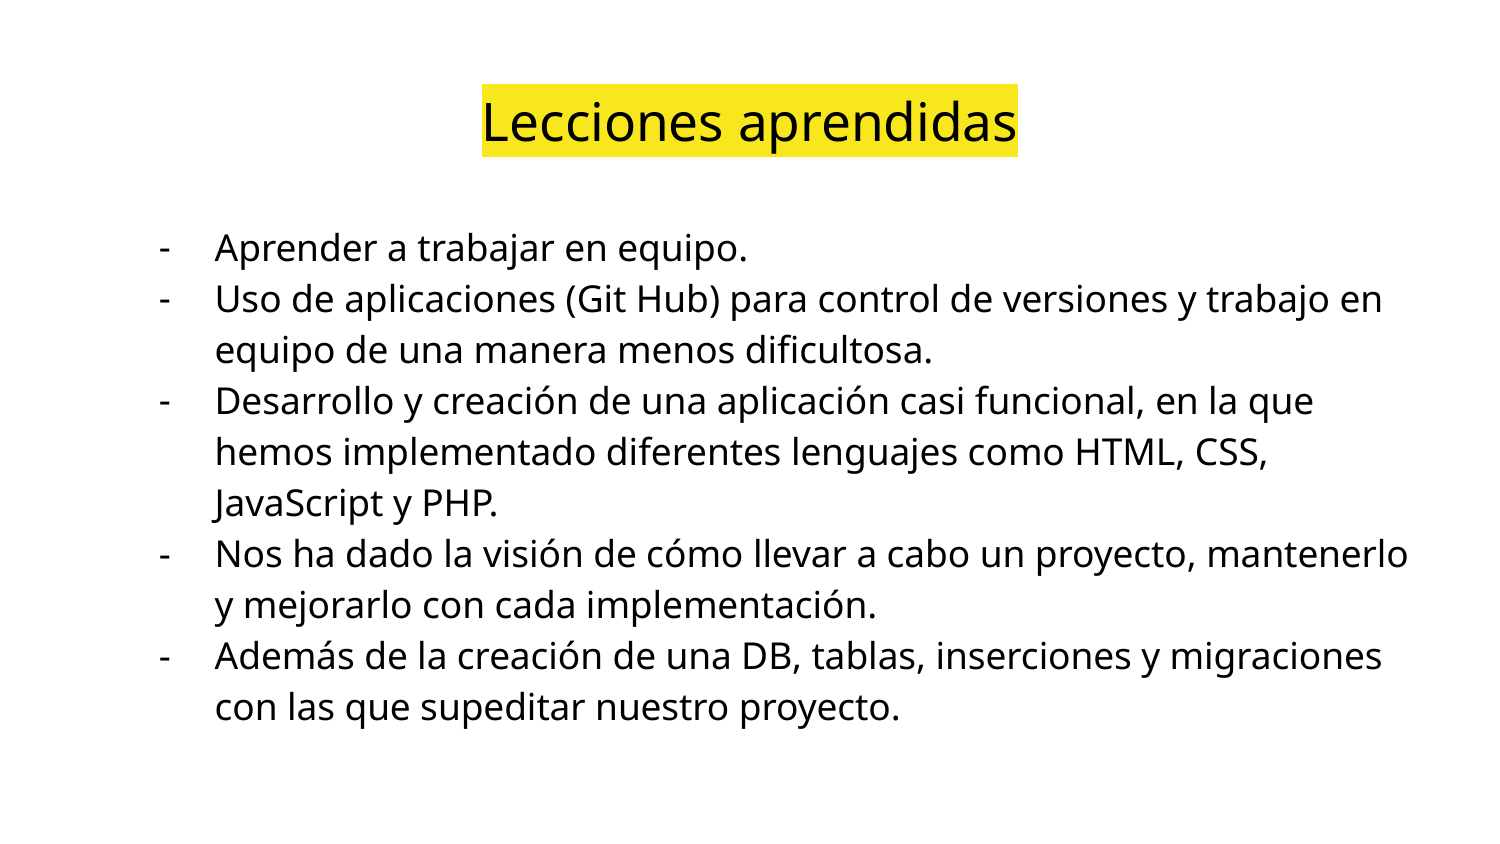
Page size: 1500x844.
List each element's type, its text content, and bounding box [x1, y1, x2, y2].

list Aprender a trabajar en equipo. Uso de aplicaciones (Git Hub) para control de versiones y trabajo en equipo de una manera menos dificultosa. Desarrollo y creación de una aplicación casi funcional, en la que hemos implementado diferentes lenguajes como HTML, CSS, JavaScript y PHP. Nos ha dado la visión de cómo llevar a cabo un proyecto, mantenerlo y mejorarlo con cada implementación. Además de la creación de una DB, tablas, inserciones y migraciones con las que supeditar nuestro proyecto. [51, 202, 1449, 750]
title Lecciones aprendidas [51, 72, 1449, 167]
